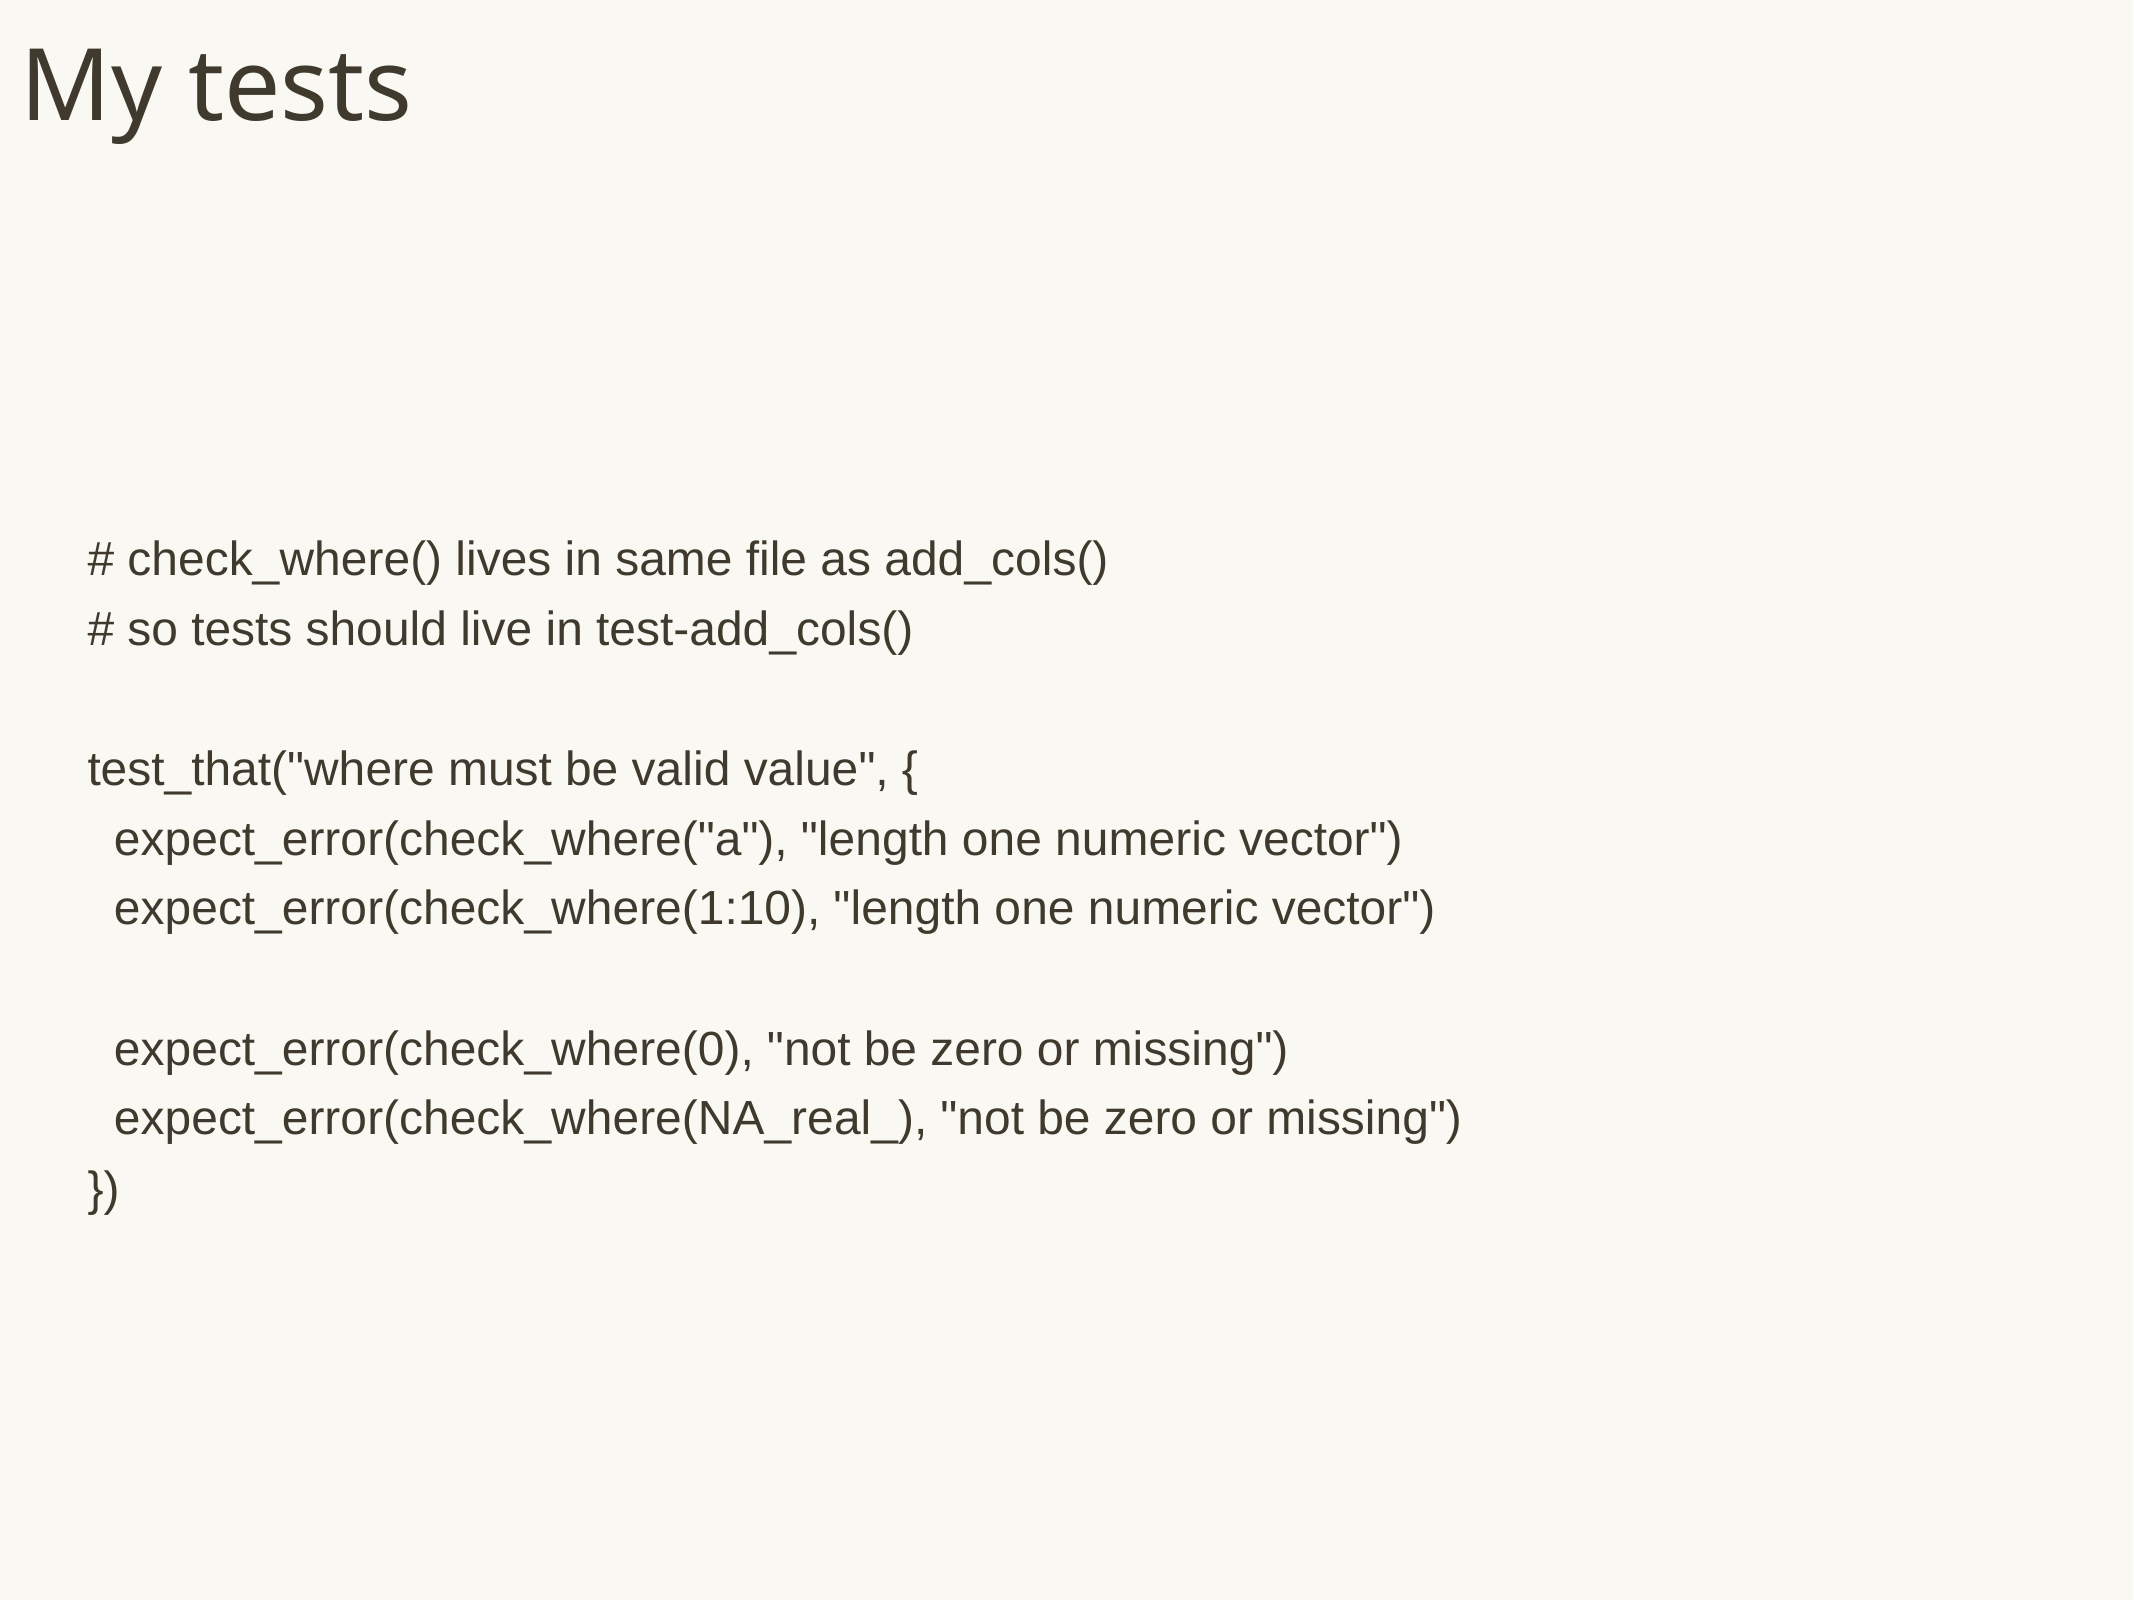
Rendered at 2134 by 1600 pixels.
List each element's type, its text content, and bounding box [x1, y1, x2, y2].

list # check_where() lives in same file as add_cols() # so tests should live in test-add_cols() test_that("where must be valid value", { expect_error(check_where("a"), "length one numeric vector") expect_error(check_where(1:10), "length one numeric vector") expect_error(check_where(0), "not be zero or missing") expect_error(check_where(NA_real_), "not be zero or missing") }) [78, 239, 2055, 1503]
title My tests [0, 0, 2134, 163]
